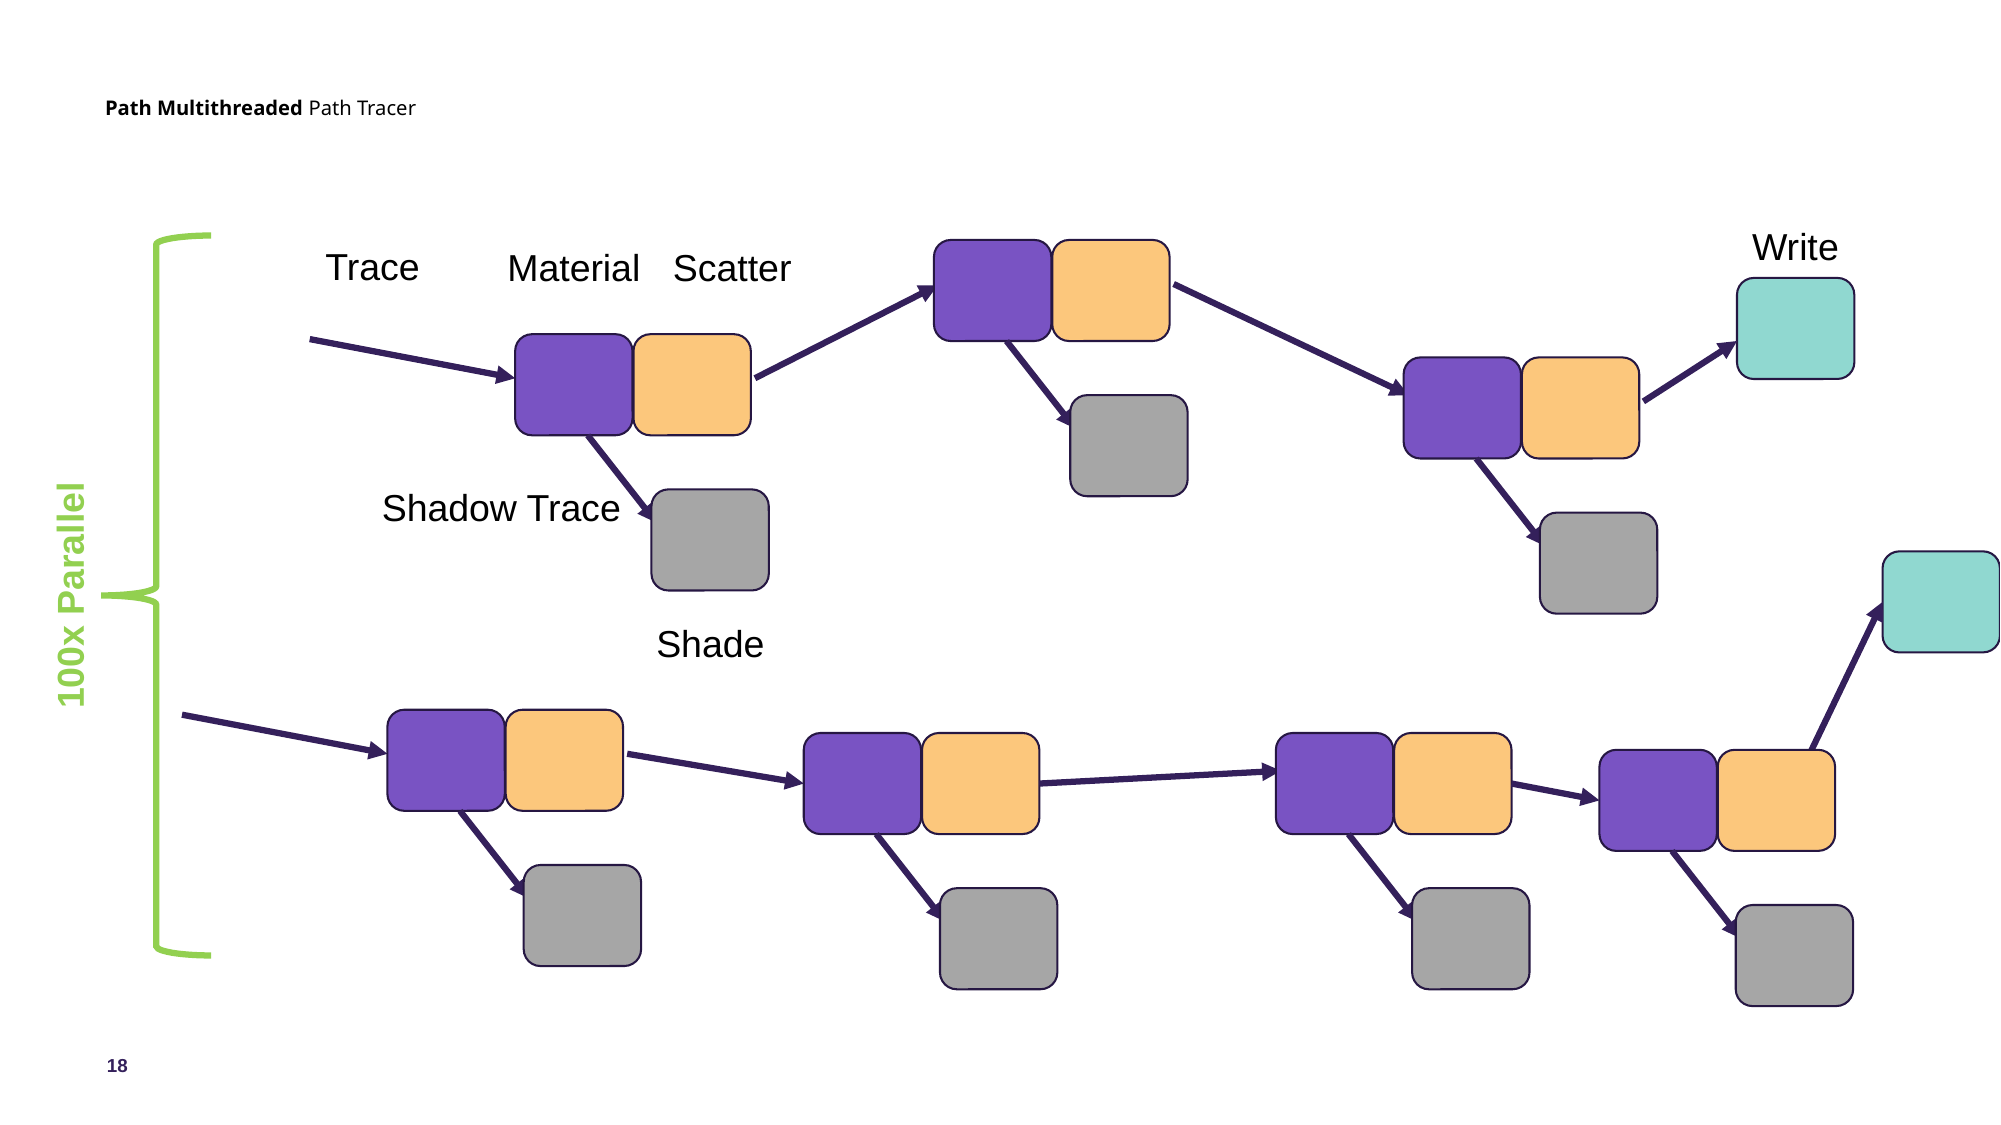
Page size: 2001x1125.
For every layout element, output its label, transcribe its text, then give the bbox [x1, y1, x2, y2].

text_box [920, 731, 1041, 836]
title Path Multithreaded Path Tracer [105, 22, 1749, 195]
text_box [1006, 341, 1076, 429]
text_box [754, 285, 938, 379]
text_box Material [492, 236, 656, 297]
text_box [1402, 356, 1521, 460]
text_box [650, 488, 770, 592]
text_box Write [1737, 215, 1854, 276]
text_box [1069, 394, 1189, 498]
text_box [1274, 731, 1394, 836]
text_box [514, 333, 633, 437]
text_box [1393, 731, 1513, 836]
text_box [1643, 341, 1737, 402]
text_box [1051, 238, 1171, 343]
text_box [504, 708, 625, 812]
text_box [181, 714, 388, 754]
text_box Scatter [658, 236, 807, 297]
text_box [587, 435, 657, 523]
text_box Trace [310, 235, 435, 296]
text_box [1039, 770, 1281, 784]
text_box Shade [641, 613, 780, 673]
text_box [1511, 783, 1600, 801]
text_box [1348, 834, 1418, 922]
slide_number 18 [106, 1034, 179, 1095]
text_box [101, 234, 212, 956]
text_box [1598, 748, 1717, 852]
text_box [1735, 276, 1856, 381]
text_box [1881, 550, 2000, 654]
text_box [1173, 283, 1409, 396]
text_box [386, 708, 505, 812]
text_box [309, 339, 516, 379]
text_box Shadow Trace [367, 477, 636, 537]
text_box [522, 863, 643, 968]
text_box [459, 810, 529, 899]
text_box [1538, 511, 1659, 615]
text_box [1671, 850, 1741, 939]
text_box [876, 834, 945, 922]
text_box [802, 731, 922, 836]
text_box [1716, 748, 1837, 852]
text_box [1476, 458, 1545, 546]
text_box [1411, 887, 1531, 991]
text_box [627, 753, 804, 784]
text_box [632, 333, 752, 437]
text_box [1809, 601, 1883, 754]
text_box [1734, 903, 1855, 1008]
text_box [938, 887, 1059, 991]
text_box 100x Parallel [39, 467, 99, 724]
text_box [1520, 356, 1641, 460]
text_box [932, 238, 1052, 343]
